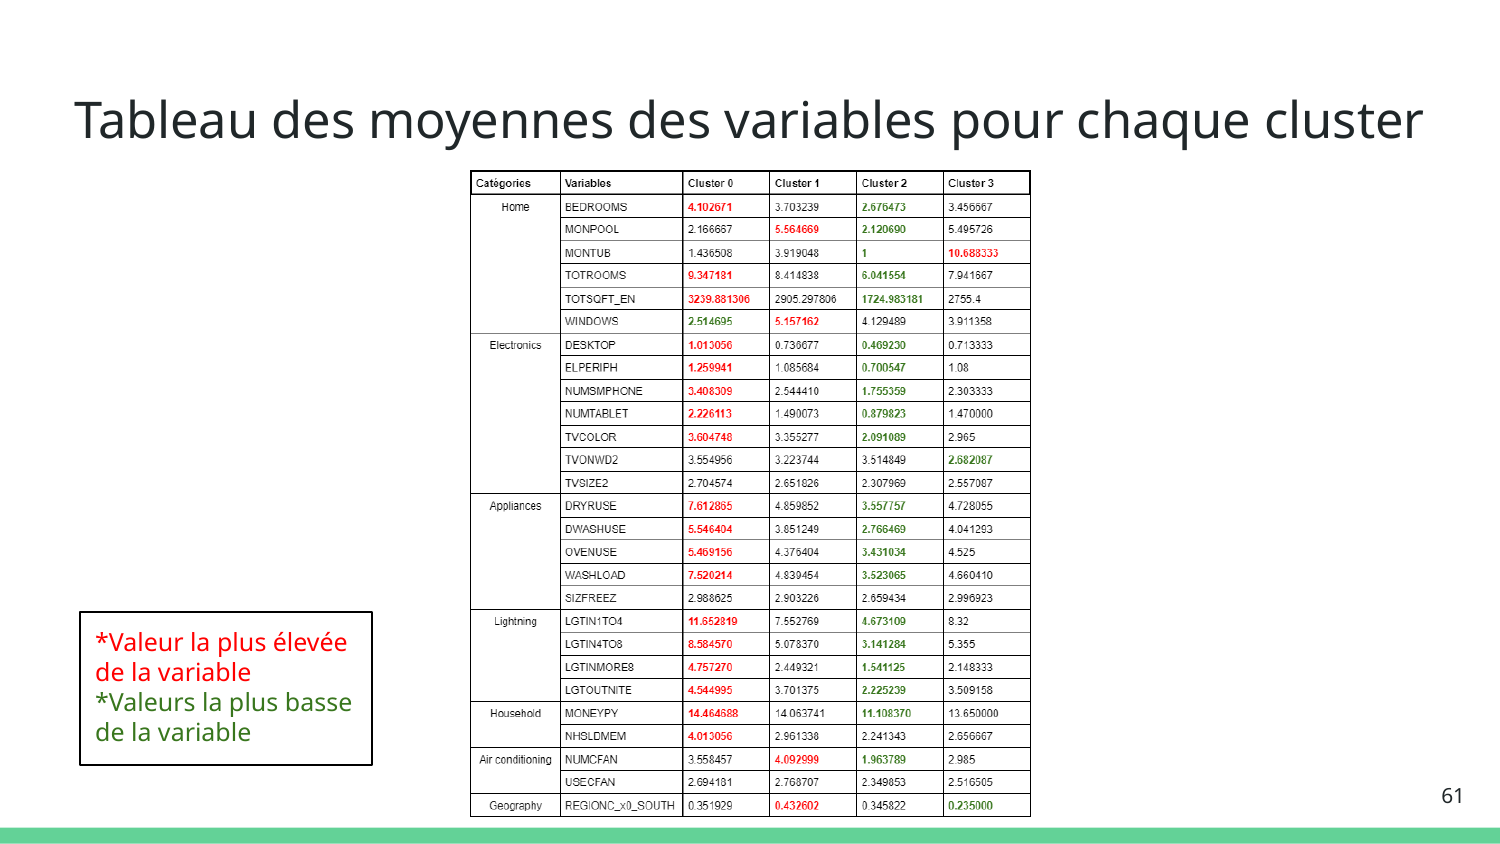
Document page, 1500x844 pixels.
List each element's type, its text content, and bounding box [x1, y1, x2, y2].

title Tableau des moyennes des variables pour chaque cluster [51, 72, 1449, 167]
picture [467, 166, 1033, 819]
slide_number ‹#› [1389, 764, 1480, 830]
text_box *Valeur la plus élevée de la variable *Valeurs la plus basse de la variable [80, 611, 372, 765]
